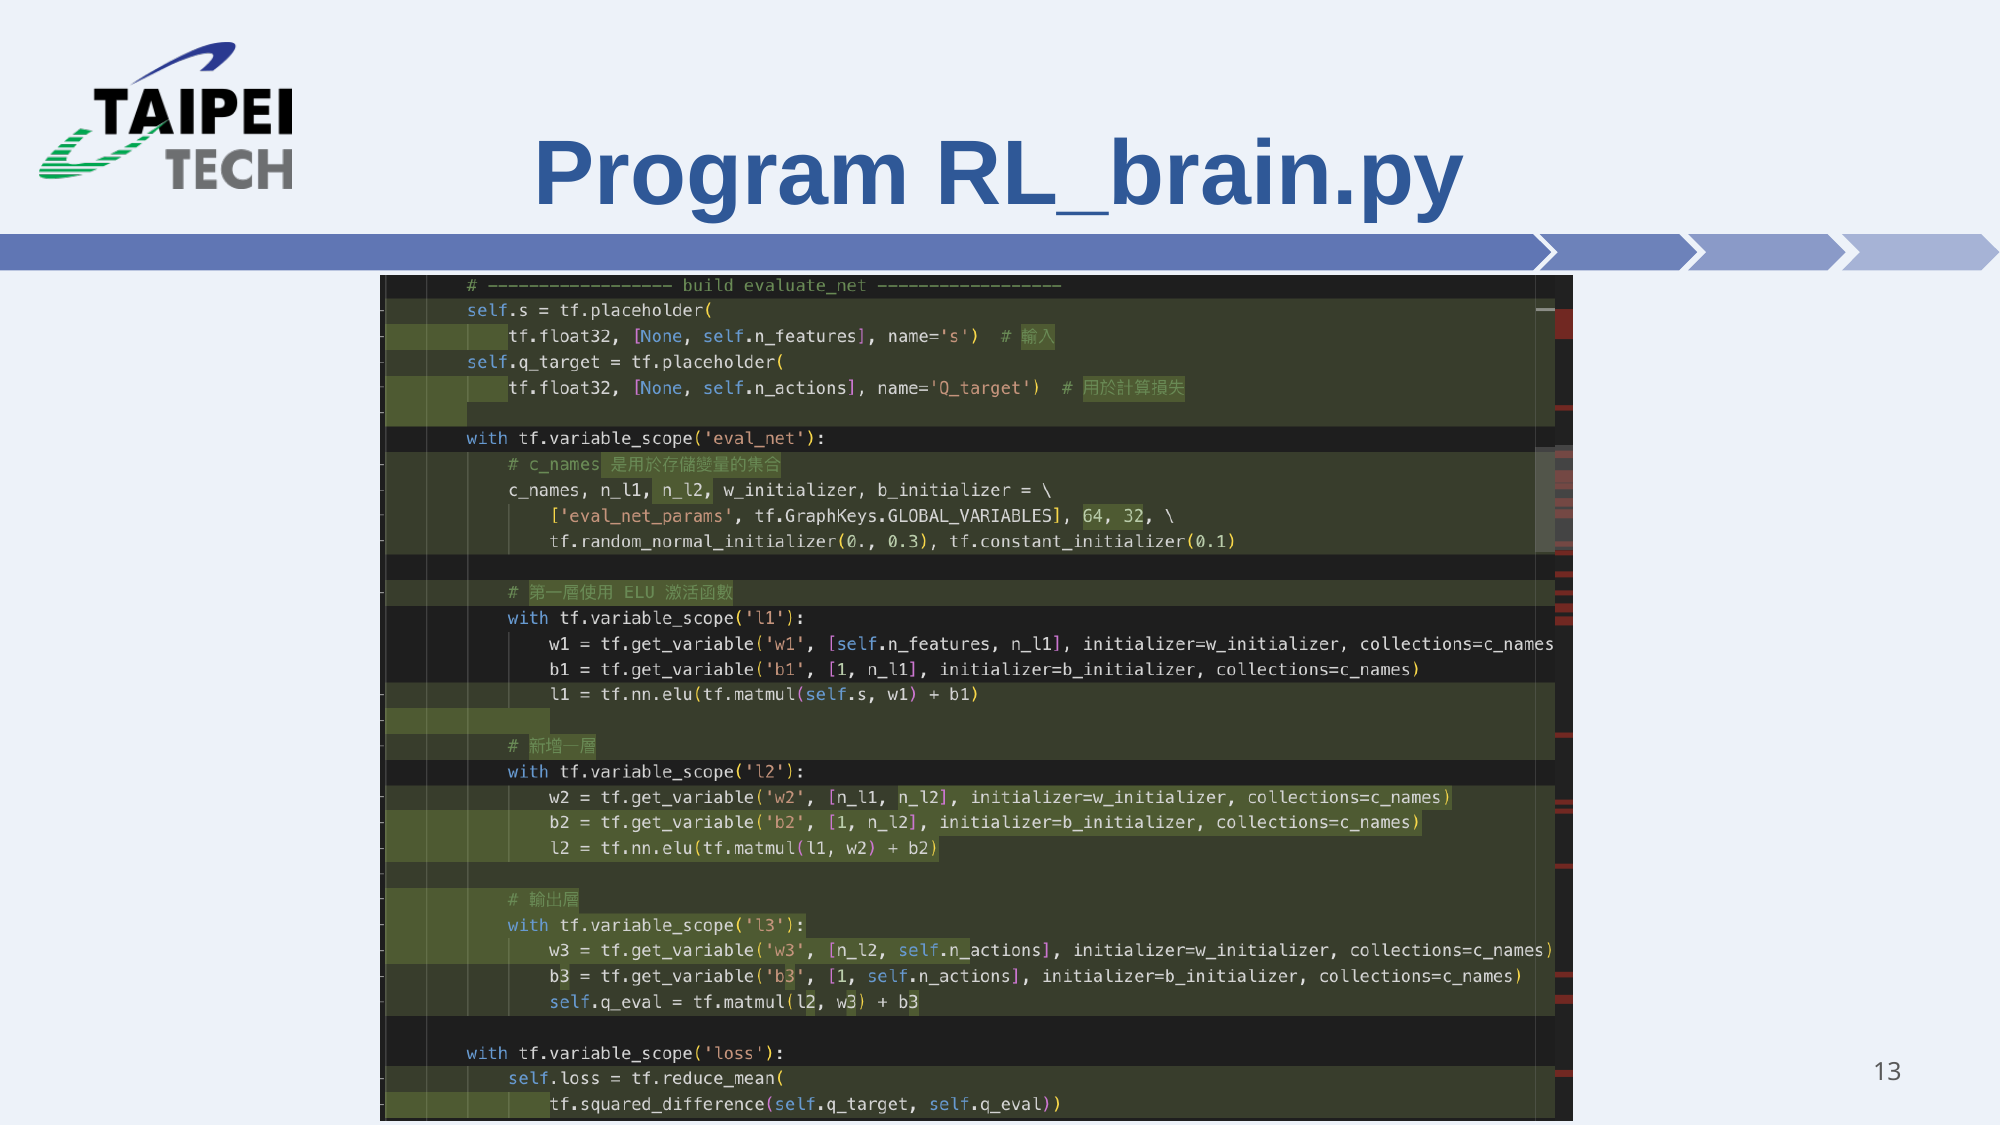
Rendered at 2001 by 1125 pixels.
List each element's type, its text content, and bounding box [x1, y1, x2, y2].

title Program RL_brain.py [0, 0, 2000, 225]
picture [379, 275, 1573, 1121]
slide_number 13 [1868, 1042, 1992, 1103]
